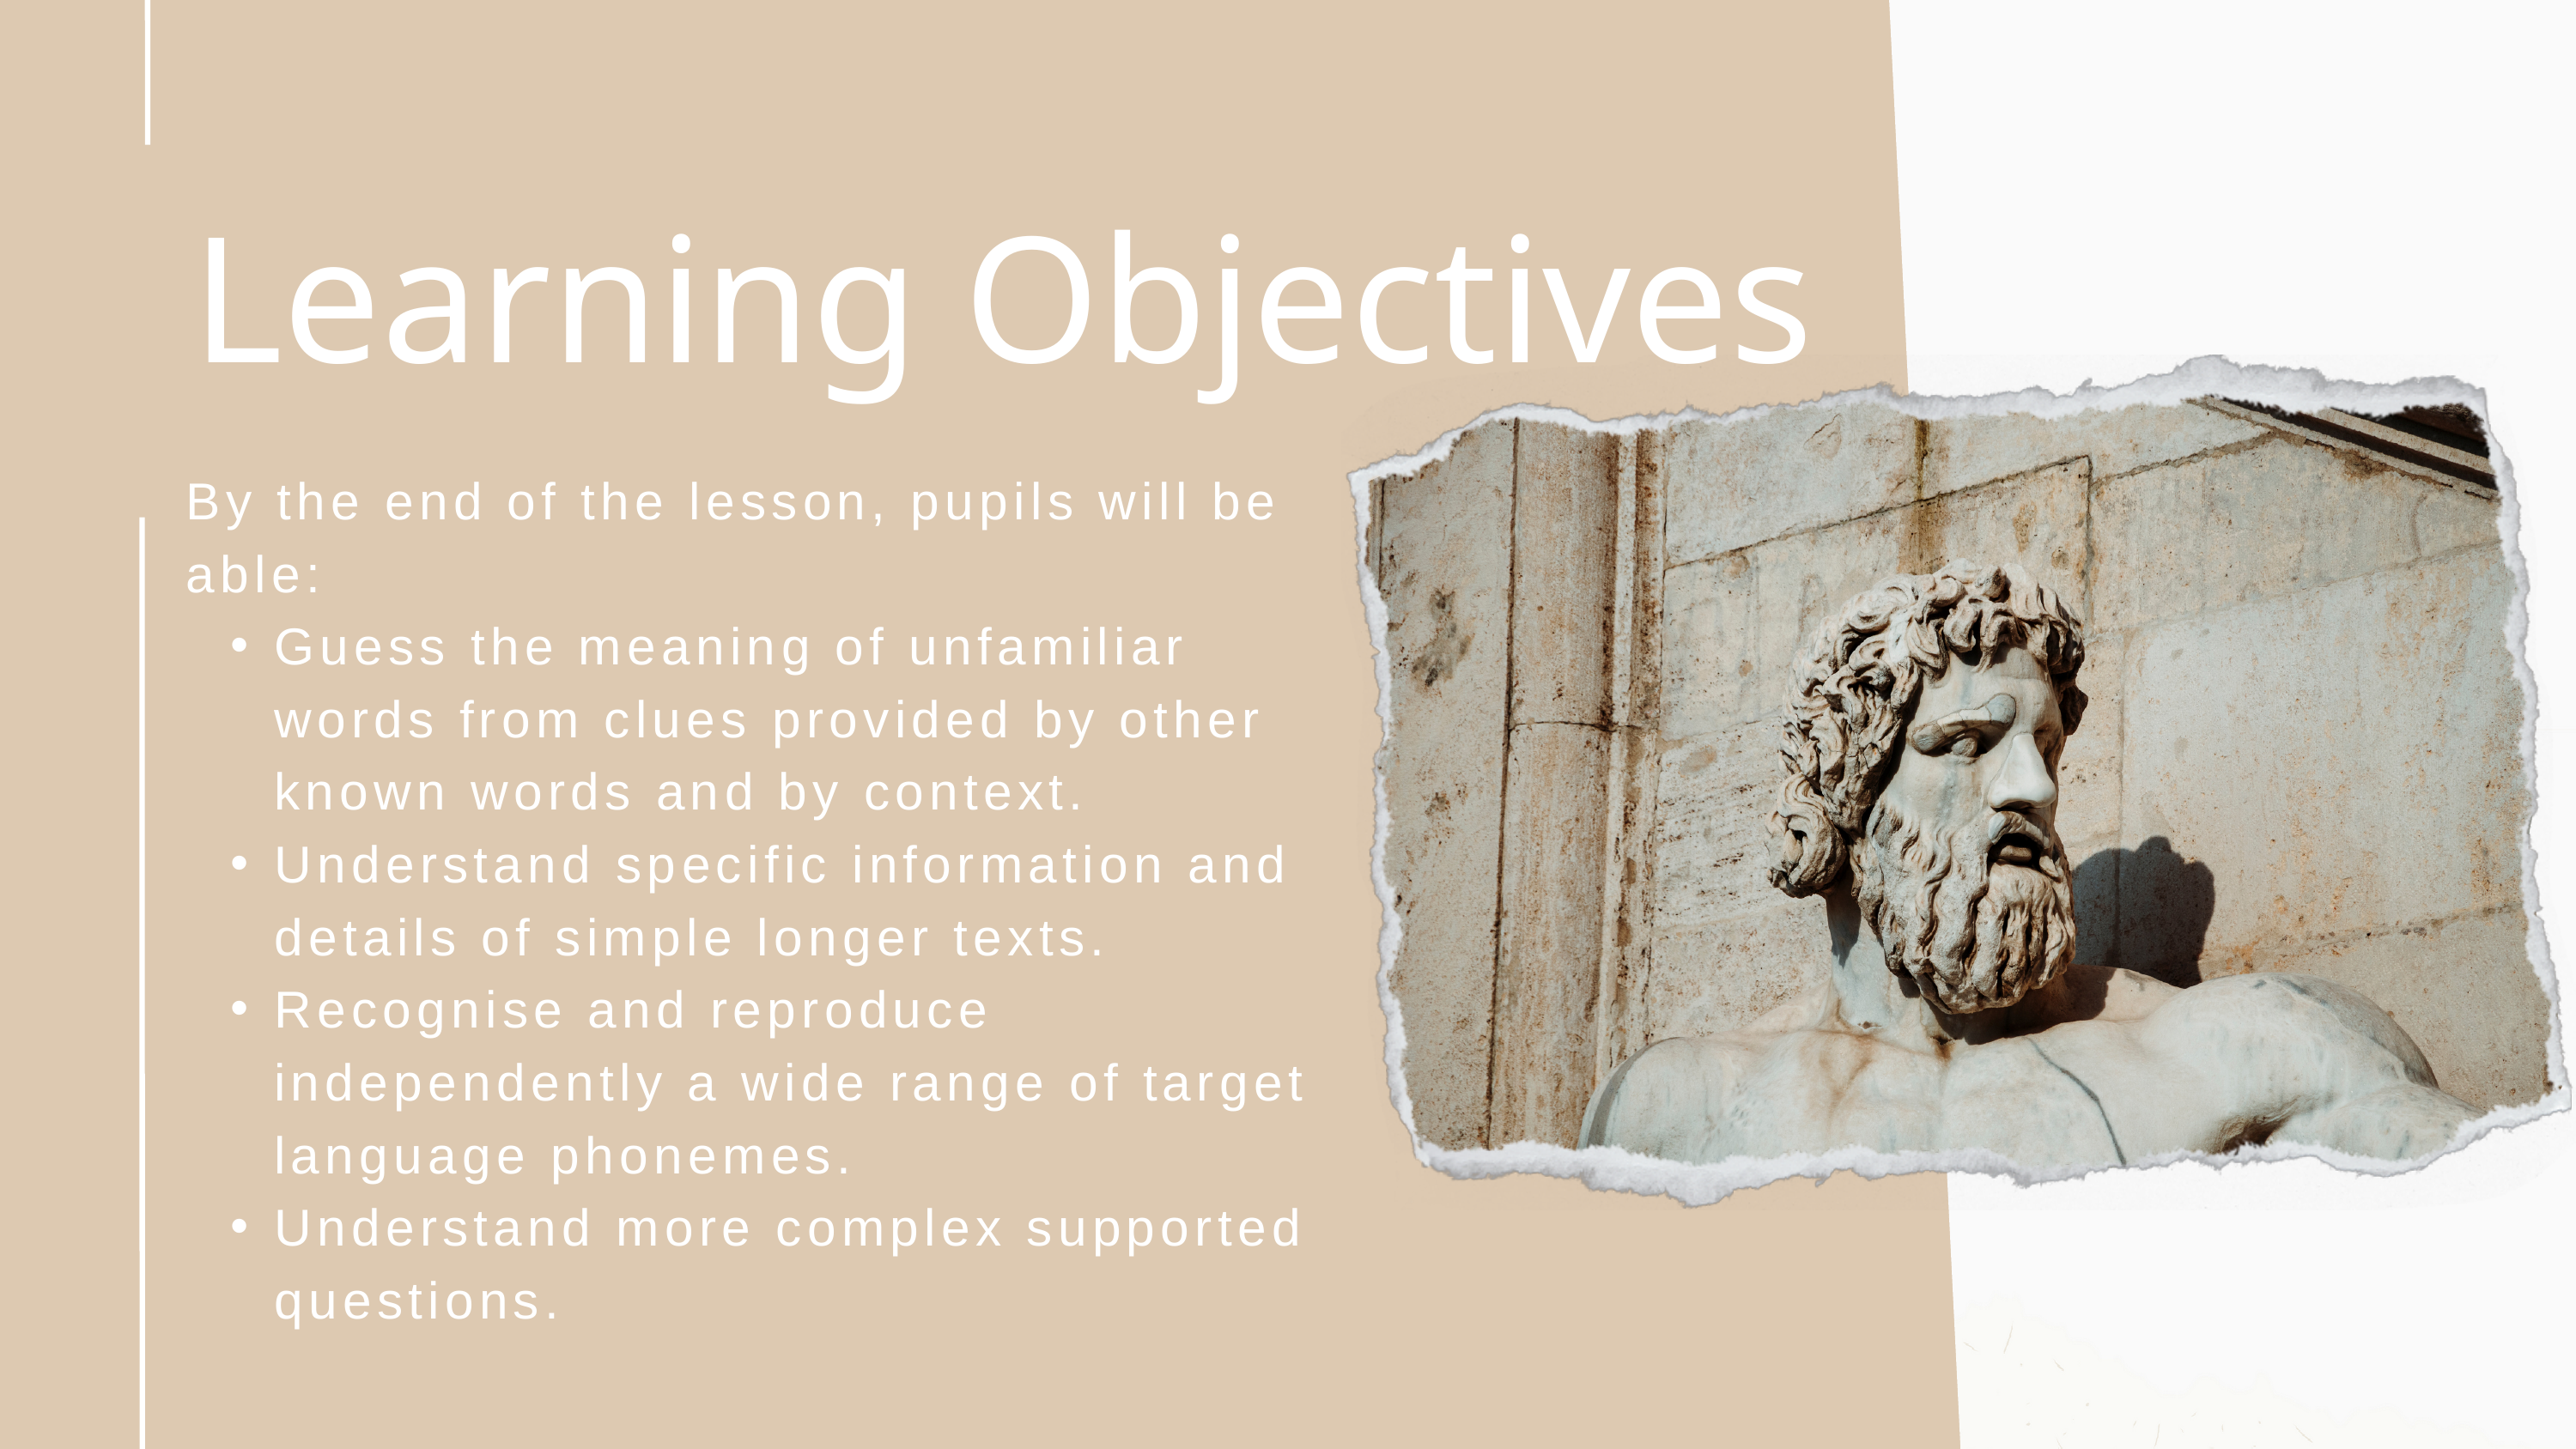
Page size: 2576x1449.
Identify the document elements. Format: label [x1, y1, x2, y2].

picture [0, 0, 2576, 1449]
text_box [1341, 355, 2576, 1210]
